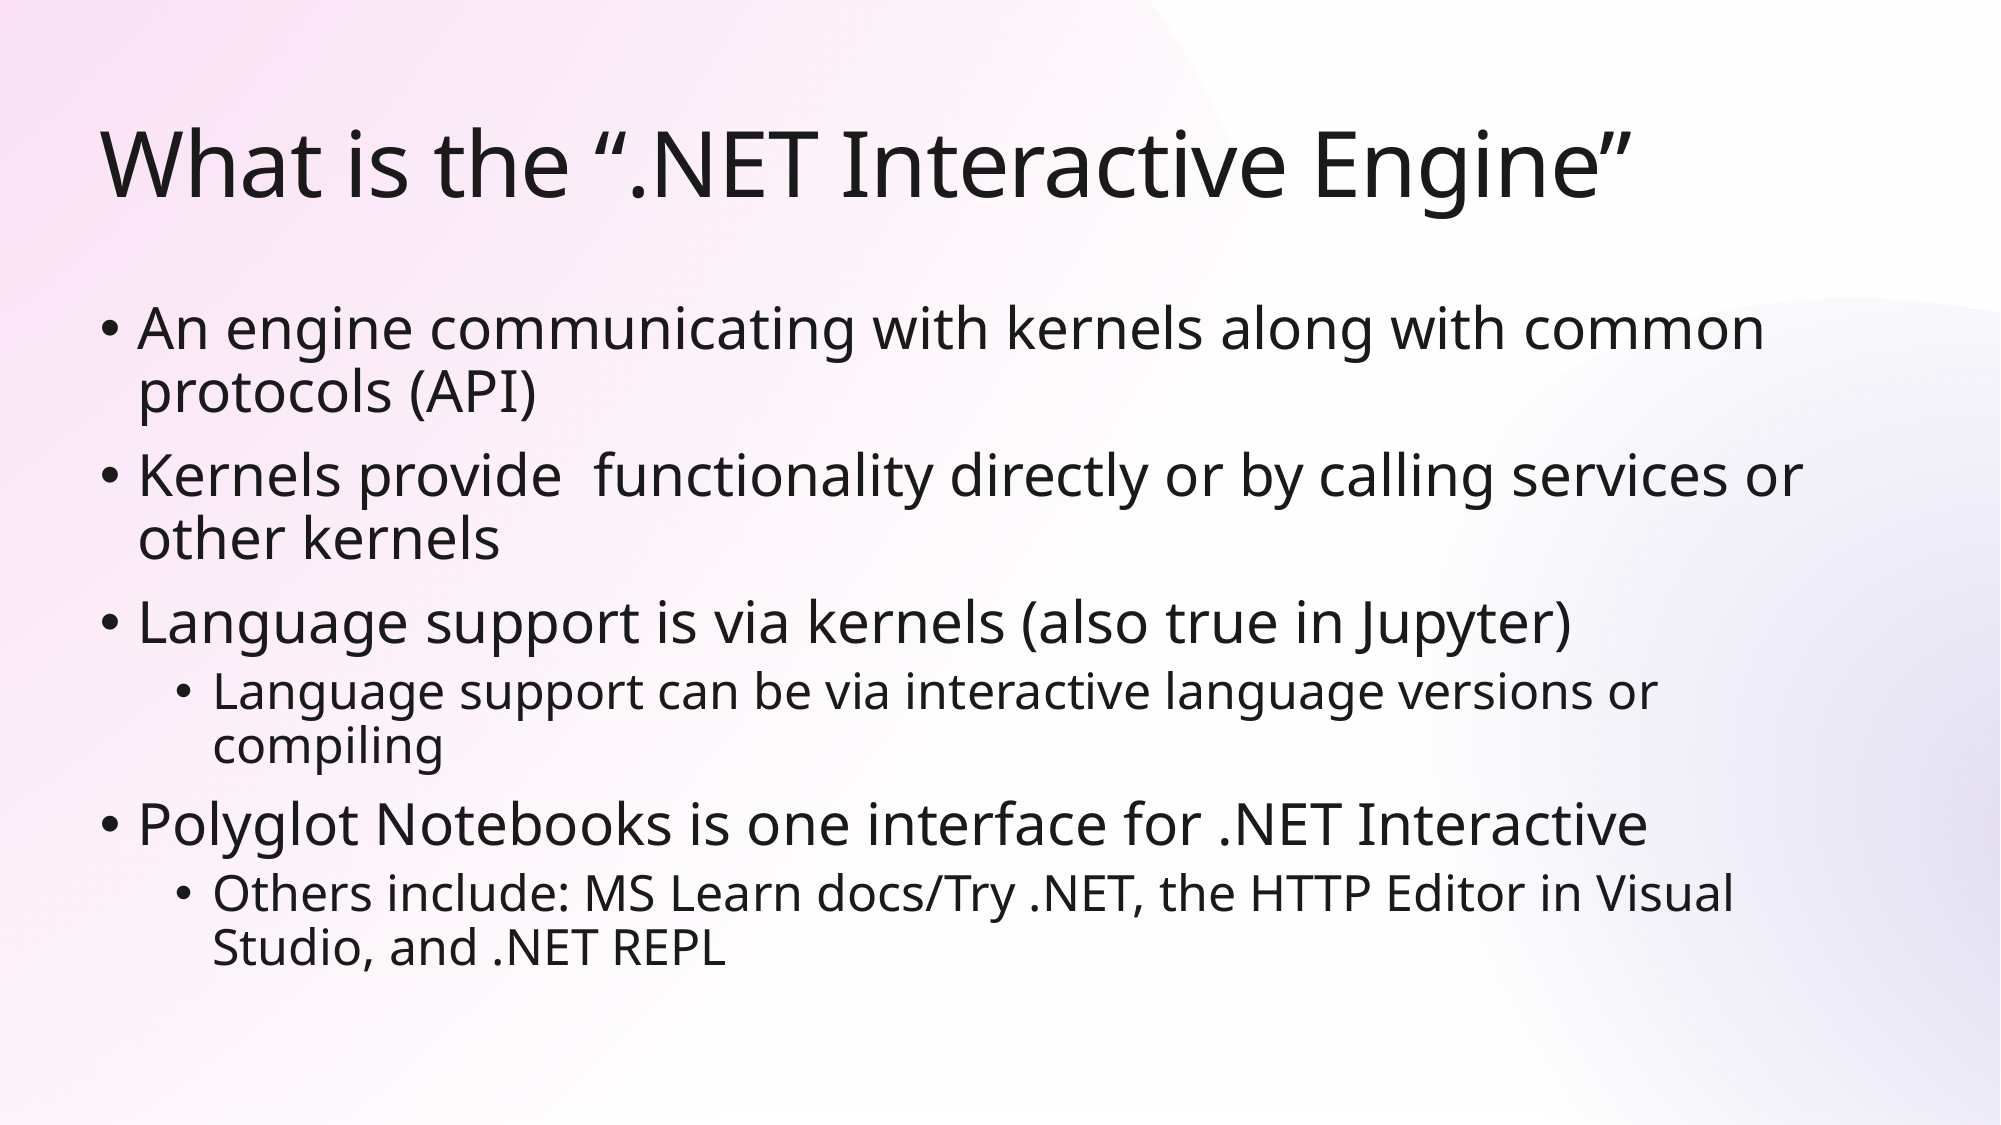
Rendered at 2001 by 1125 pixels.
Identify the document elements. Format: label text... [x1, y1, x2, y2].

picture [0, 0, 2001, 1125]
title What is the “.NET Interactive Engine” [99, 99, 1900, 235]
list An engine communicating with kernels along with common protocols (API) Kernels provide functionality directly or by calling services or other kernels Language support is via kernels (also true in Jupyter) Language support can be via interactive language versions or compiling Polyglot Notebooks is one interface for .NET Interactive Others include: MS Learn docs/Try .NET, the HTTP Editor in Visual Studio, and .NET REPL [99, 299, 1900, 1025]
